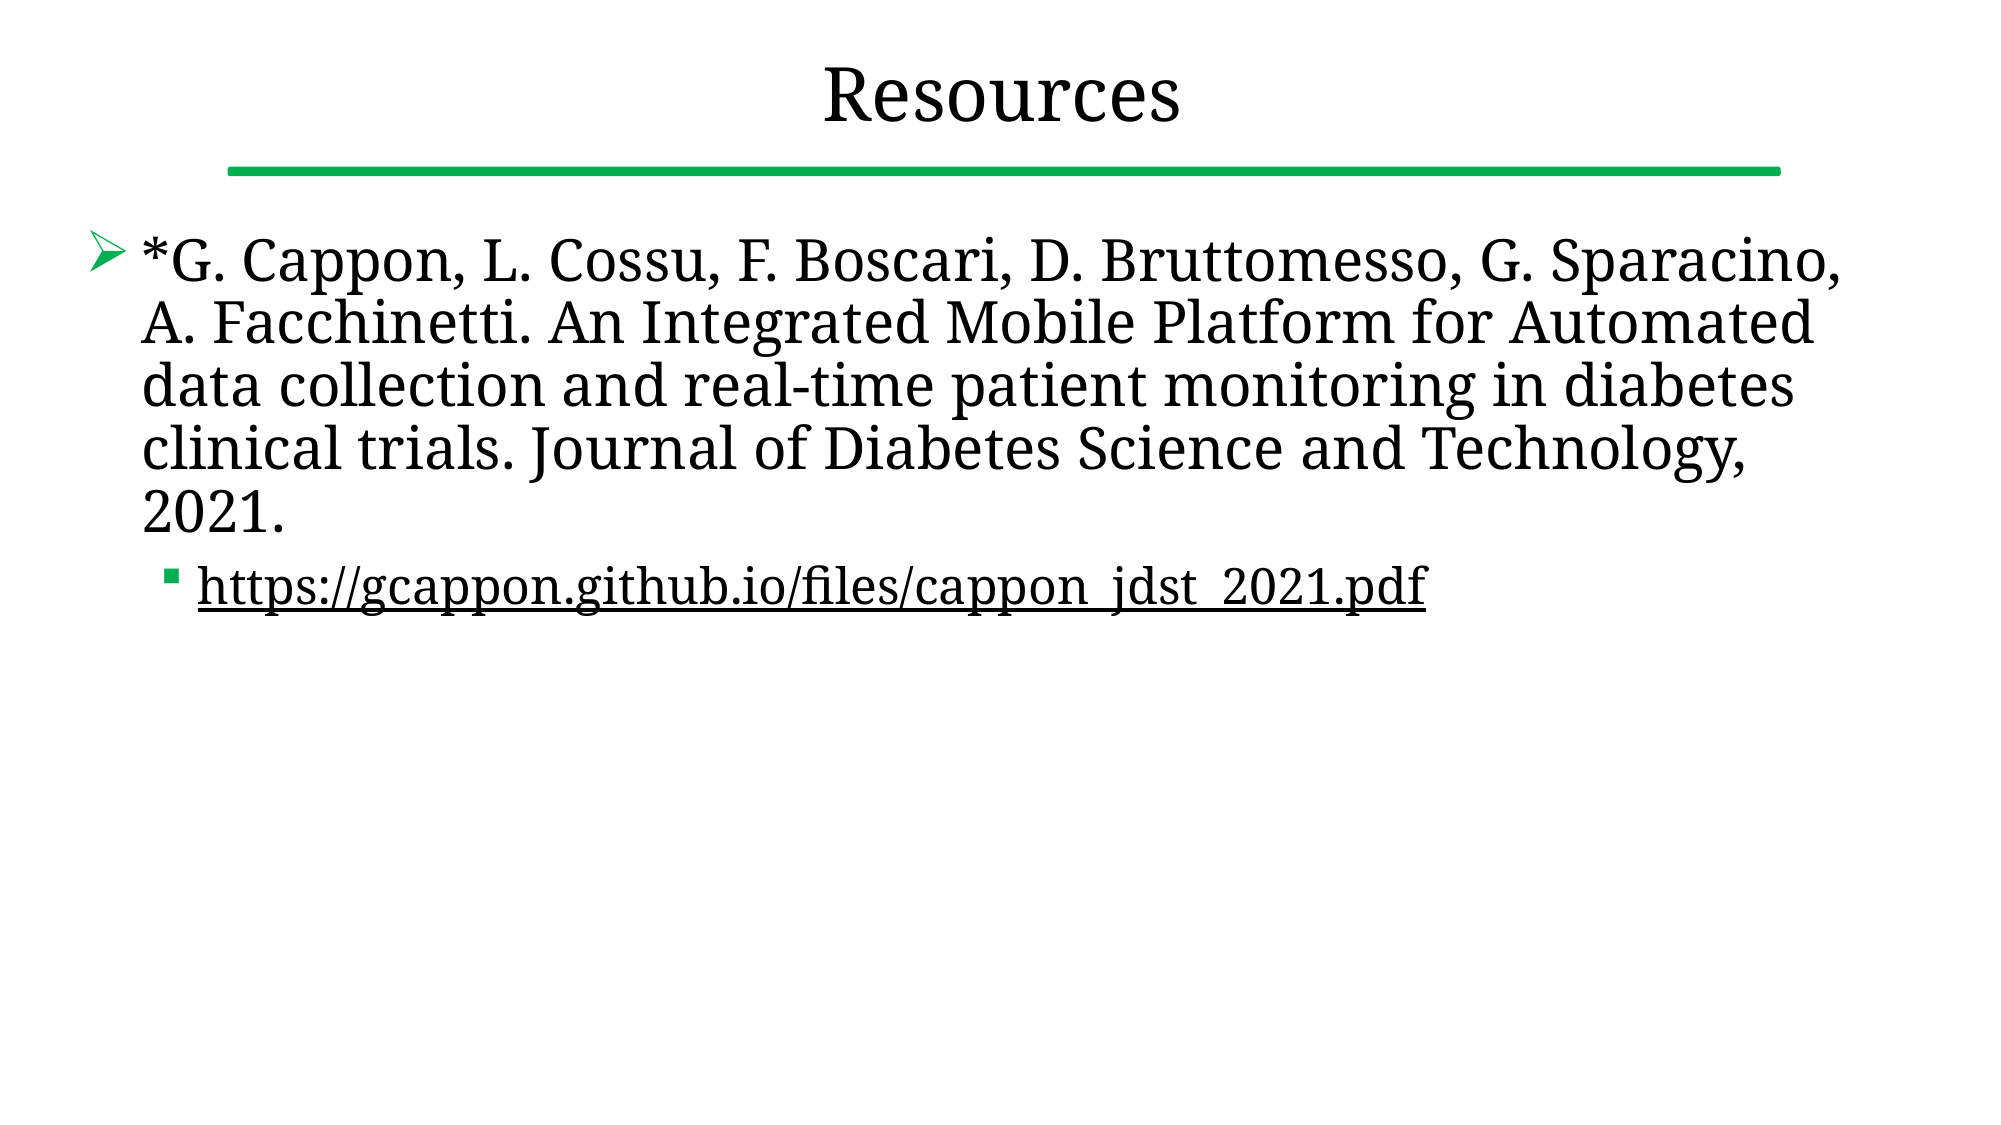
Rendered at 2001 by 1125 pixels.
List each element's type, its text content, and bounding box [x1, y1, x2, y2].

list *G. Cappon, L. Cossu, F. Boscari, D. Bruttomesso, G. Sparacino, A. Facchinetti. An Integrated Mobile Platform for Automated data collection and real-time patient monitoring in diabetes clinical trials. Journal of Diabetes Science and Technology, 2021. https://gcappon.github.io/files/cappon_jdst_2021.pdf [70, 223, 1910, 1099]
title Resources [70, 26, 1936, 168]
